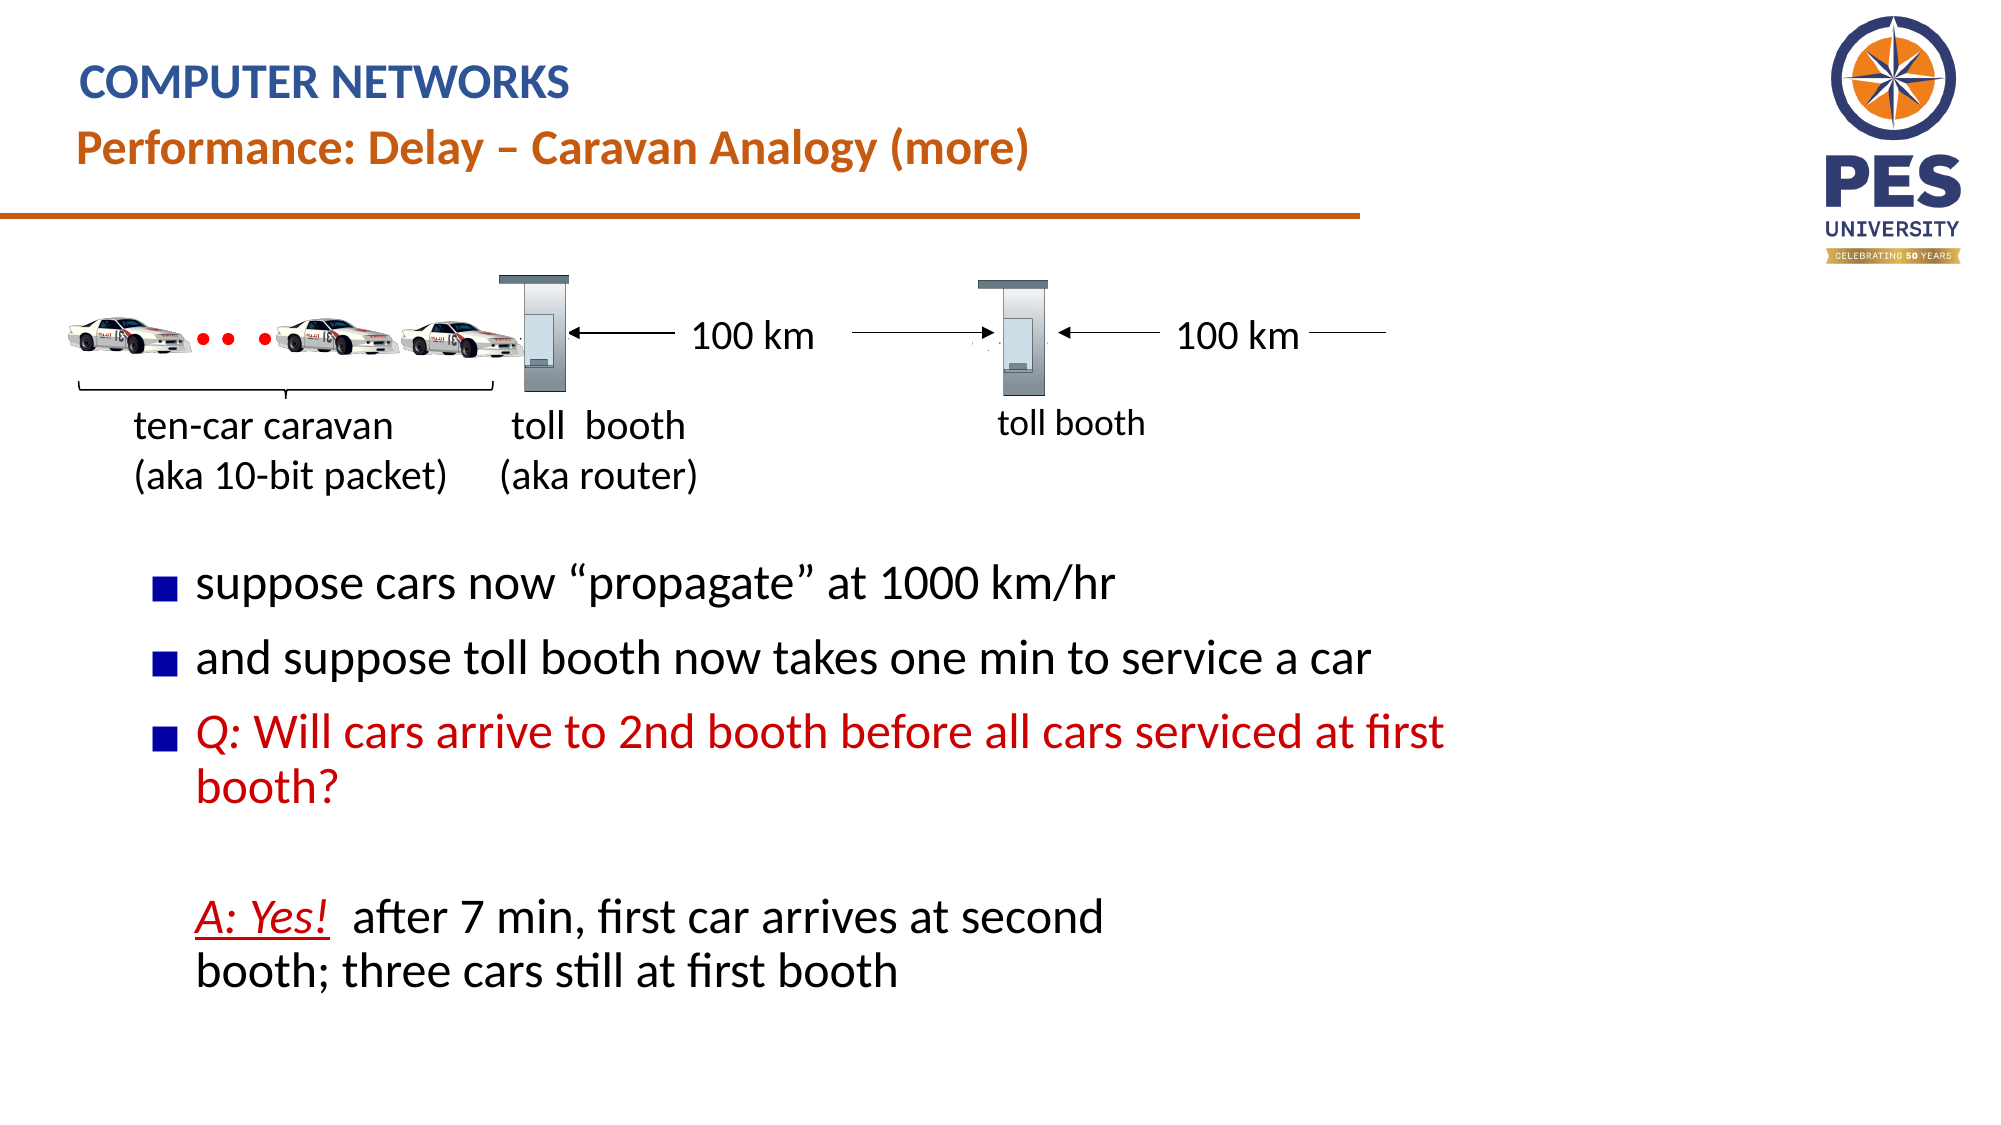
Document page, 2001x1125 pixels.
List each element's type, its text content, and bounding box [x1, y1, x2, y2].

picture [276, 318, 400, 355]
picture [1826, 16, 1961, 264]
text_box COMPUTER NETWORKS [64, 41, 1295, 106]
text_box 100 km [1252, 300, 1338, 366]
text_box ten-car caravan (aka 10-bit packet) [118, 390, 401, 506]
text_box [897, 281, 1247, 452]
text_box 100 km [796, 300, 853, 366]
picture [401, 321, 525, 358]
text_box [406, 281, 792, 508]
text_box A: Yes! after 7 min, first car arrives at second booth; three cars still at first booth [180, 882, 1265, 1018]
text_box Performance: Delay – Caravan Analogy (more) [60, 106, 1374, 182]
text_box [258, 332, 271, 346]
text_box [222, 332, 235, 346]
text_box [492, 267, 569, 396]
picture [68, 317, 192, 354]
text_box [972, 271, 1048, 401]
text_box [197, 332, 210, 346]
text_box [78, 381, 401, 399]
text_box suppose cars now “propagate” at 1000 km/hr and suppose toll booth now takes one min to service a car Q: Will cars arrive to 2nd booth before all cars serviced at first booth? [133, 548, 1556, 865]
